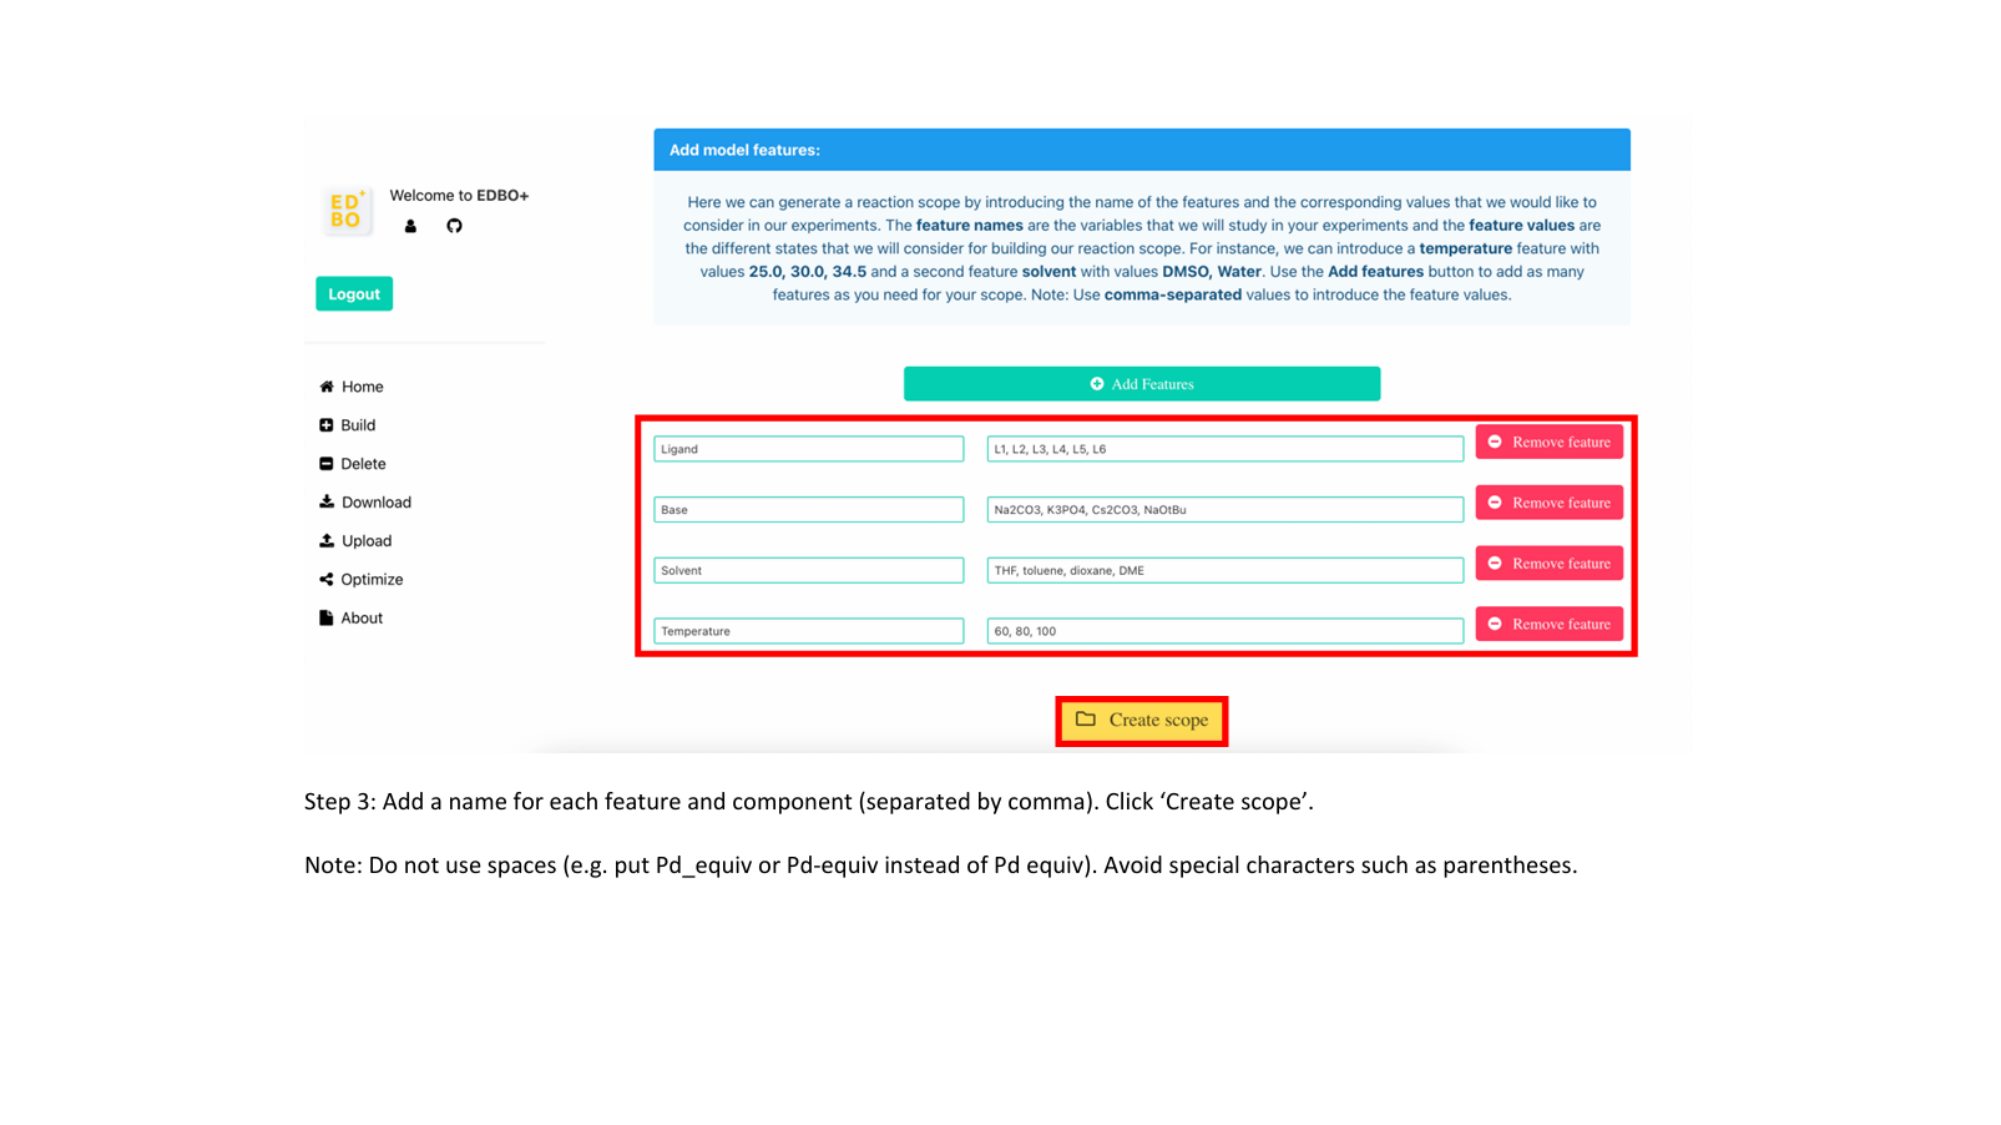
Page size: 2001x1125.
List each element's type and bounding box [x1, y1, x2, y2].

picture [175, 0, 1824, 1125]
